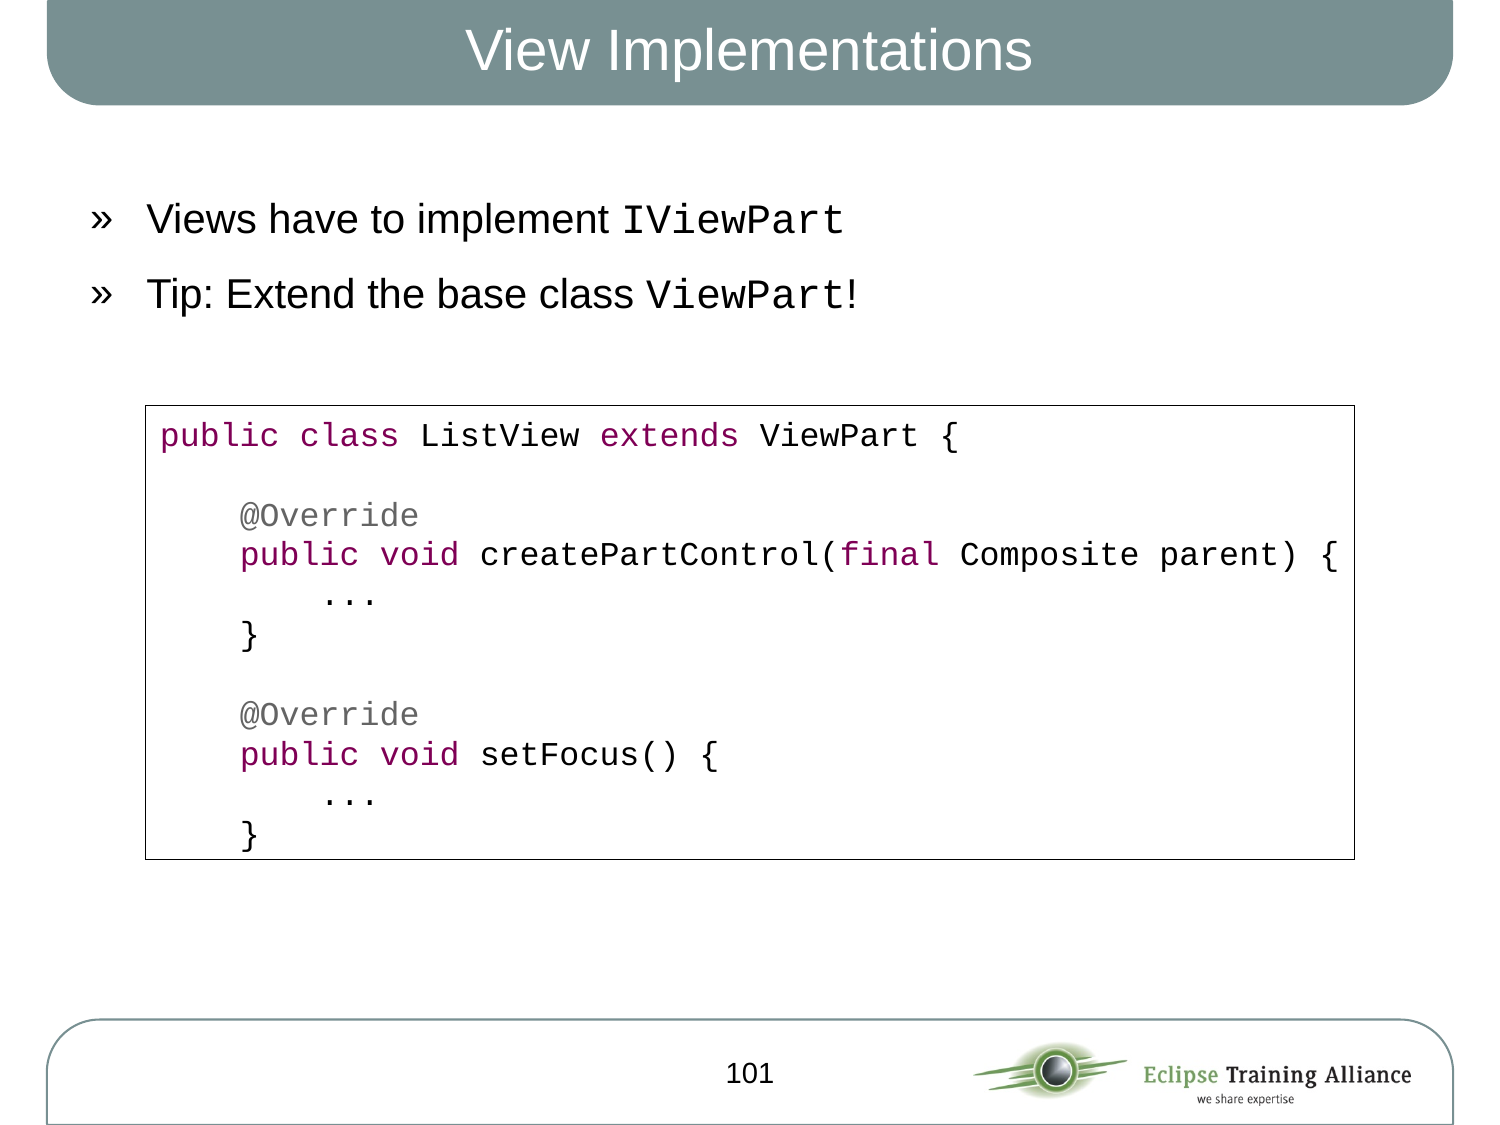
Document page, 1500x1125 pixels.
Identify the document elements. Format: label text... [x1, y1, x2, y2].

title View Implementations [82, 0, 1418, 94]
text_box public class ListView extends ViewPart { @Override public void createPartControl(final Composite parent) { ... } @Override public void setFocus() { ... } [145, 405, 1355, 860]
picture [973, 1038, 1411, 1106]
list Views have to implement IViewPart Tip: Extend the base class ViewPart! [75, 184, 1425, 1000]
